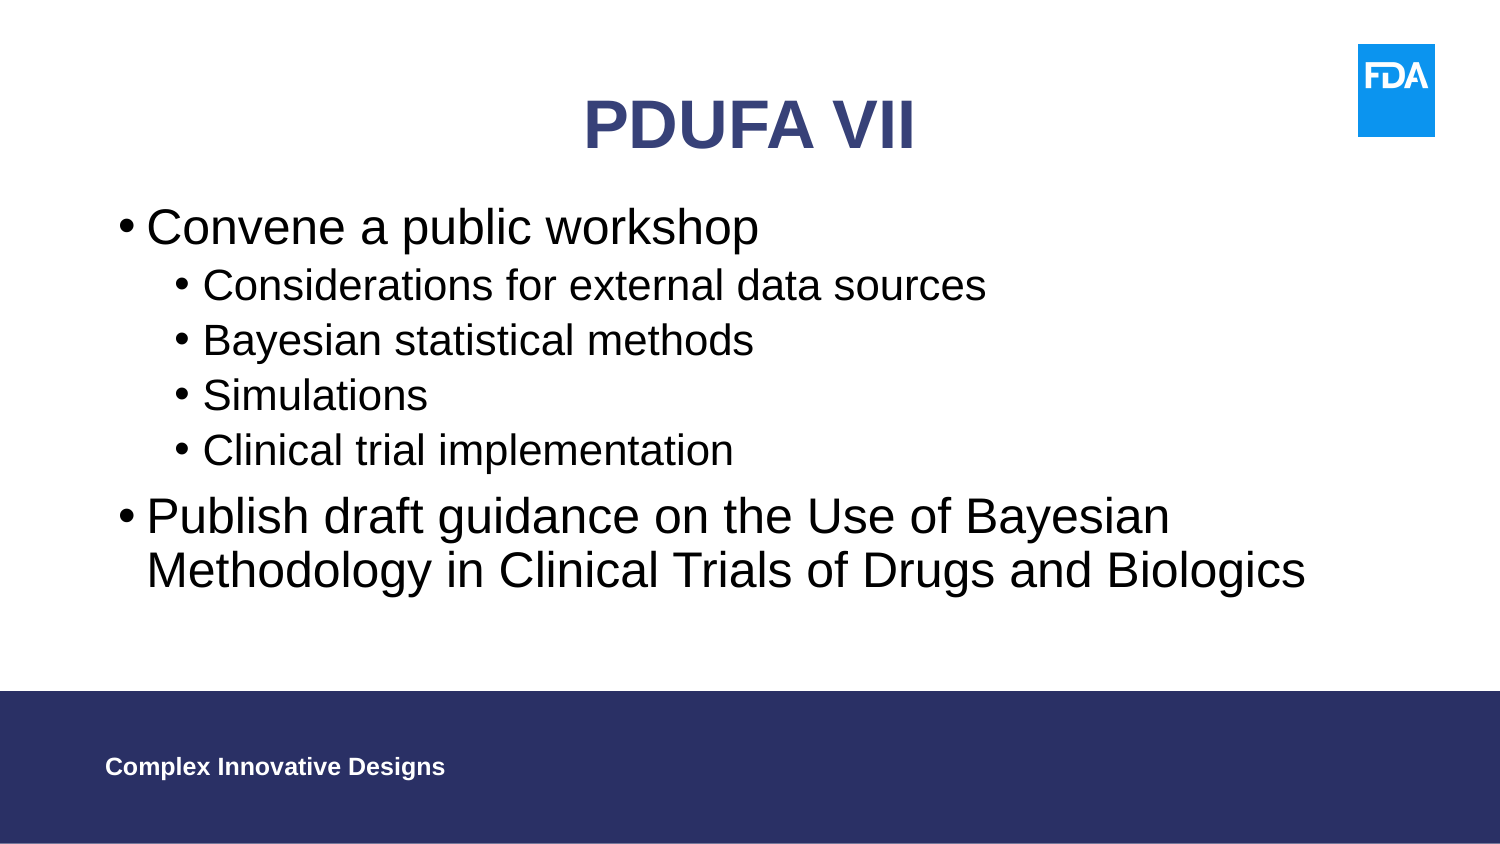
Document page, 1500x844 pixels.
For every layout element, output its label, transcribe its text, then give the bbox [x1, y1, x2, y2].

picture [1397, 44, 1435, 137]
title PDUFA VII [103, 44, 1397, 193]
list Convene a public workshop Considerations for external data sources Bayesian statistical methods Simulations Clinical trial implementation Publish draft guidance on the Use of Bayesian Methodology in Clinical Trials of Drugs and Biologics [103, 193, 1397, 704]
